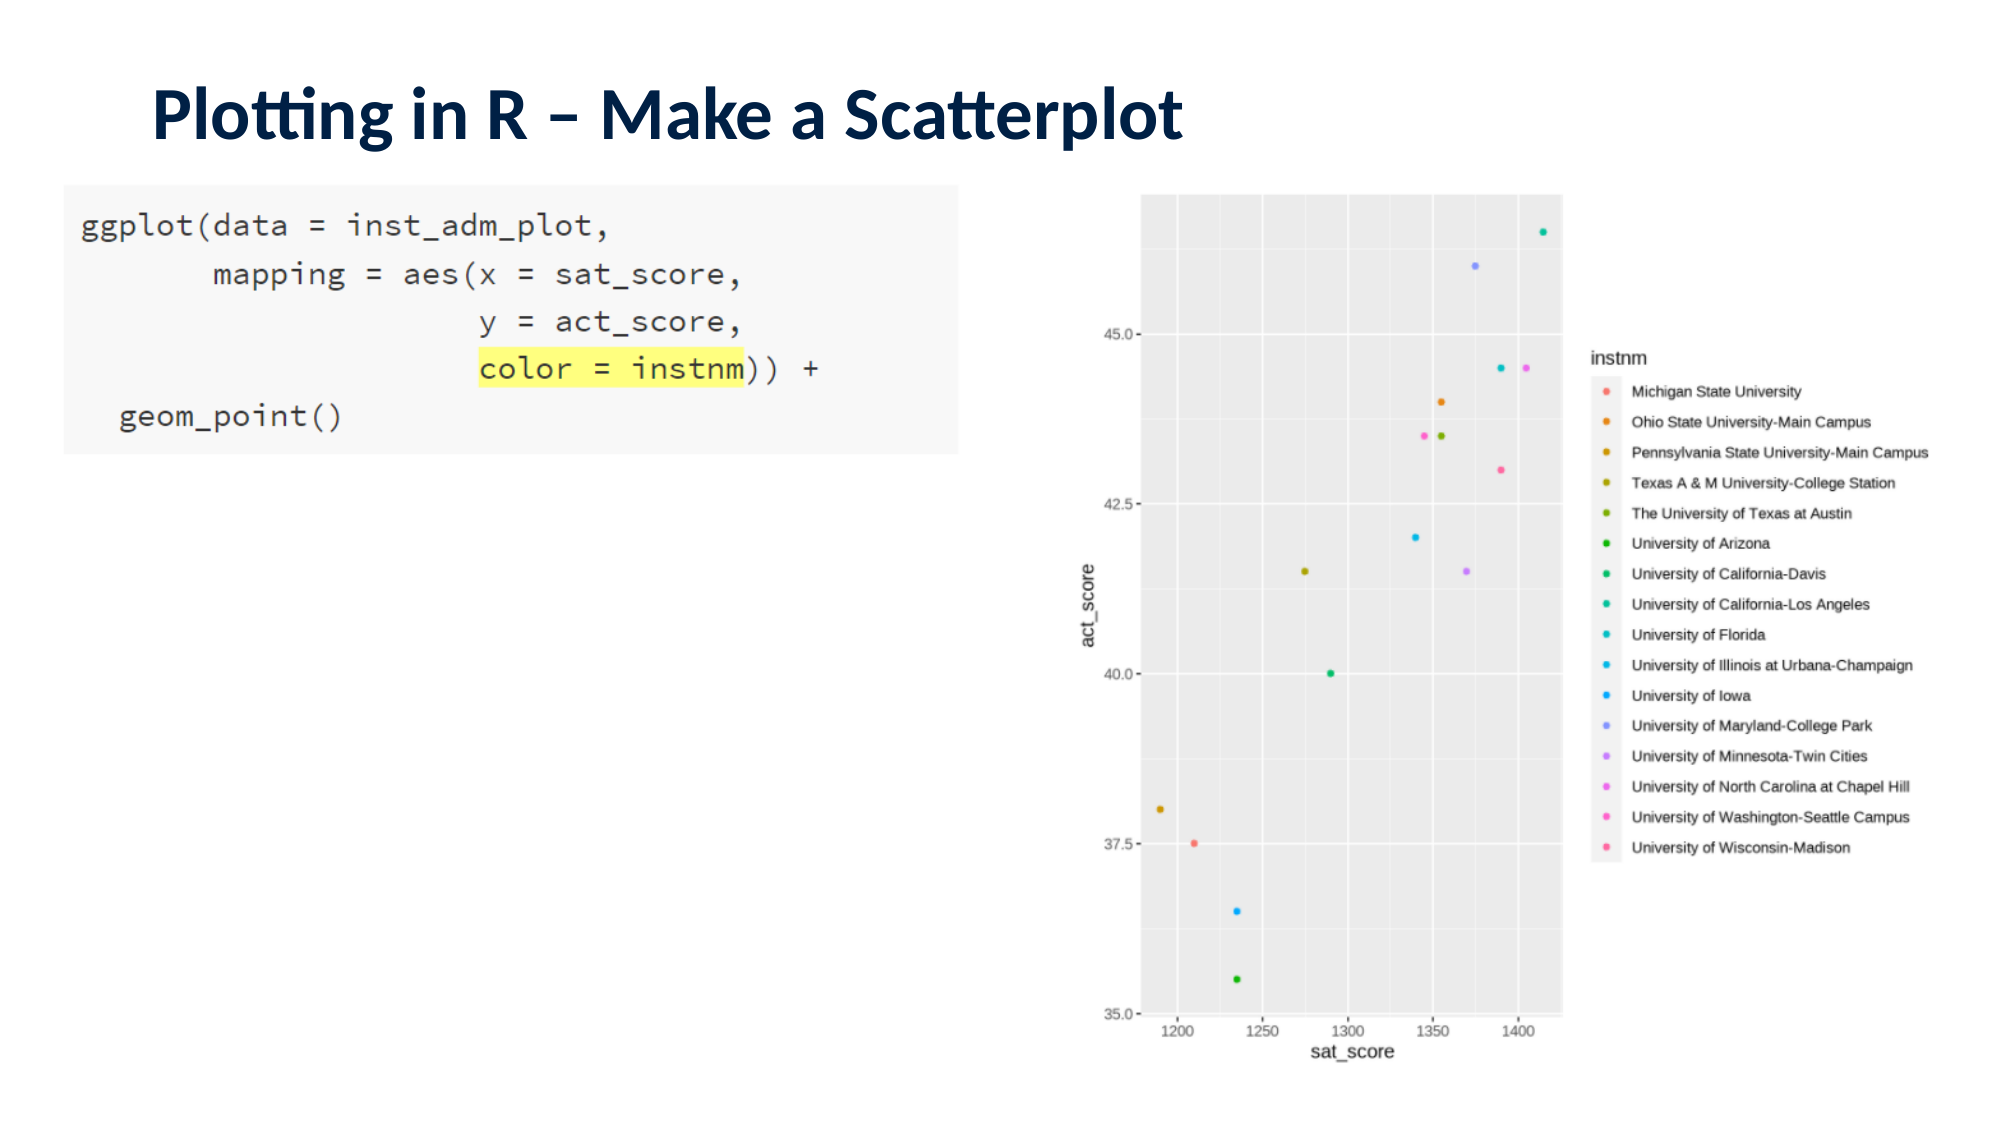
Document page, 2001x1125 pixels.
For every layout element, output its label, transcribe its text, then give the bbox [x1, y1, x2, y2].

title Plotting in R – Make a Scatterplot [137, 67, 1863, 168]
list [50, 168, 1950, 1069]
